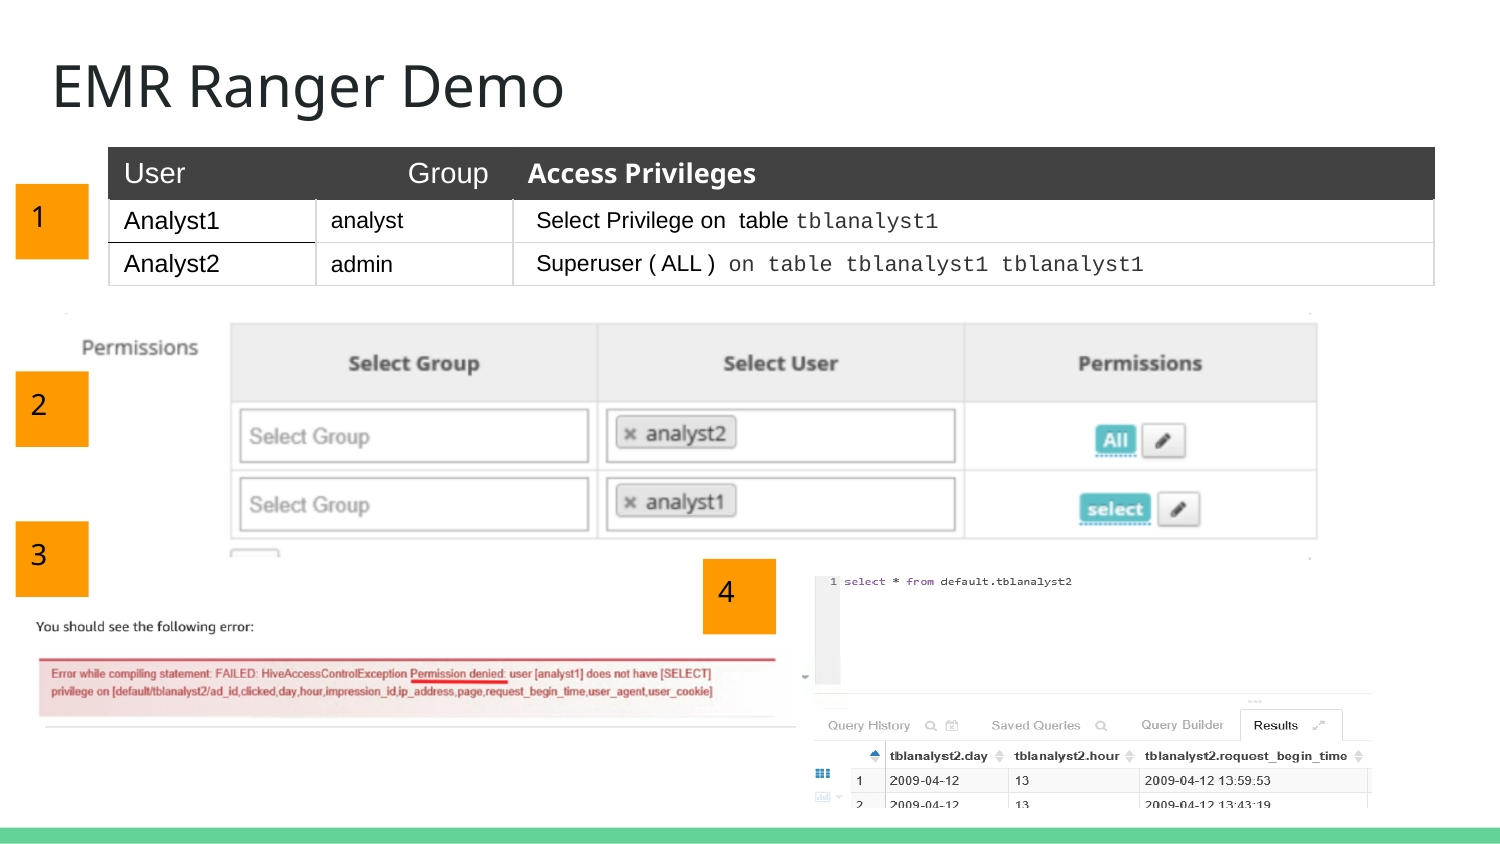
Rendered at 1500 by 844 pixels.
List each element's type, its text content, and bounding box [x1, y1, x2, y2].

table_header User Group [110, 148, 512, 199]
picture [33, 593, 796, 733]
table_cell Analyst1 [110, 200, 315, 242]
table_header Access Privileges [514, 148, 1433, 199]
table_cell Analyst2 [110, 243, 315, 285]
table_cell analyst [317, 200, 512, 242]
text_box 2 [15, 371, 58, 447]
table_cell admin [317, 243, 512, 285]
table_cell Superuser ( ALL ) on table tblanalyst1 tblanalyst1 [514, 243, 1433, 285]
text_box 4 [703, 581, 777, 592]
table_cell Select Privilege on table tblanalyst1 [514, 200, 1433, 242]
picture [63, 313, 1372, 809]
text_box 3 [15, 521, 89, 597]
title EMR Ranger Demo [51, 48, 1449, 142]
text_box 1 [15, 183, 89, 260]
